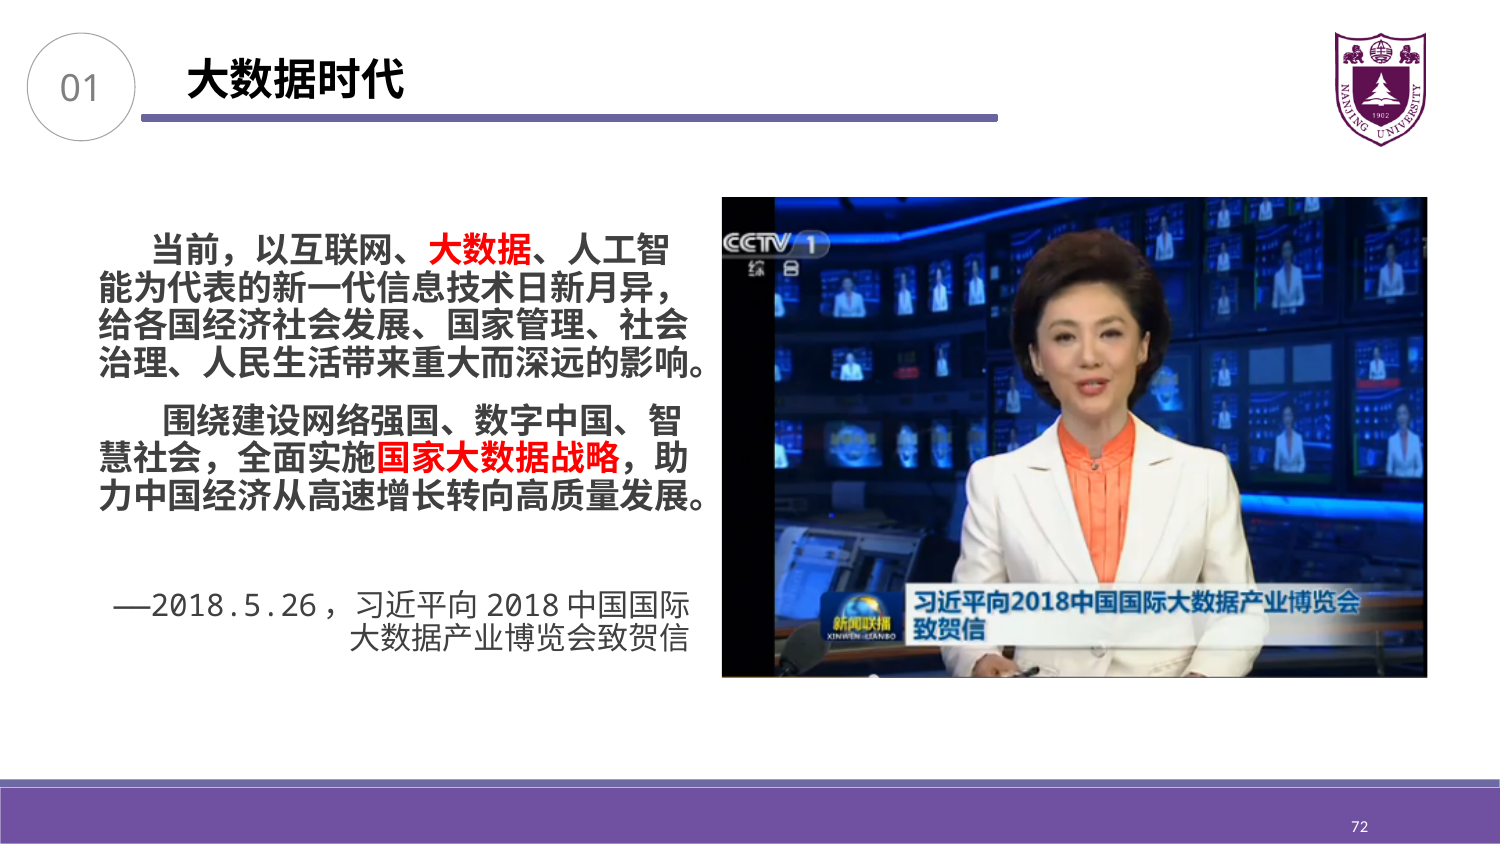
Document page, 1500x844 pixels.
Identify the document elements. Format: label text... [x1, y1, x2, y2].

text_box [141, 114, 998, 122]
text_box 01 [25, 31, 137, 143]
picture [1334, 31, 1427, 147]
text_box 当前，以互联网、大数据、人工智能为代表的新一代信息技术日新月异，给各国经济社会发展、国家管理、社会治理、人民生活带来重大而深远的影响。 围绕建设网络强国、数字中国、智慧社会，全面实施国家大数据战略，助力中国经济从高速增长转向高质量发展。 ——2018.5.26，习近平向2018中国国际大数据产业博览会致贺信 [83, 169, 706, 706]
picture [721, 196, 1428, 678]
slide_number 72 [1218, 803, 1380, 844]
text_box 大数据时代 [174, 46, 417, 111]
